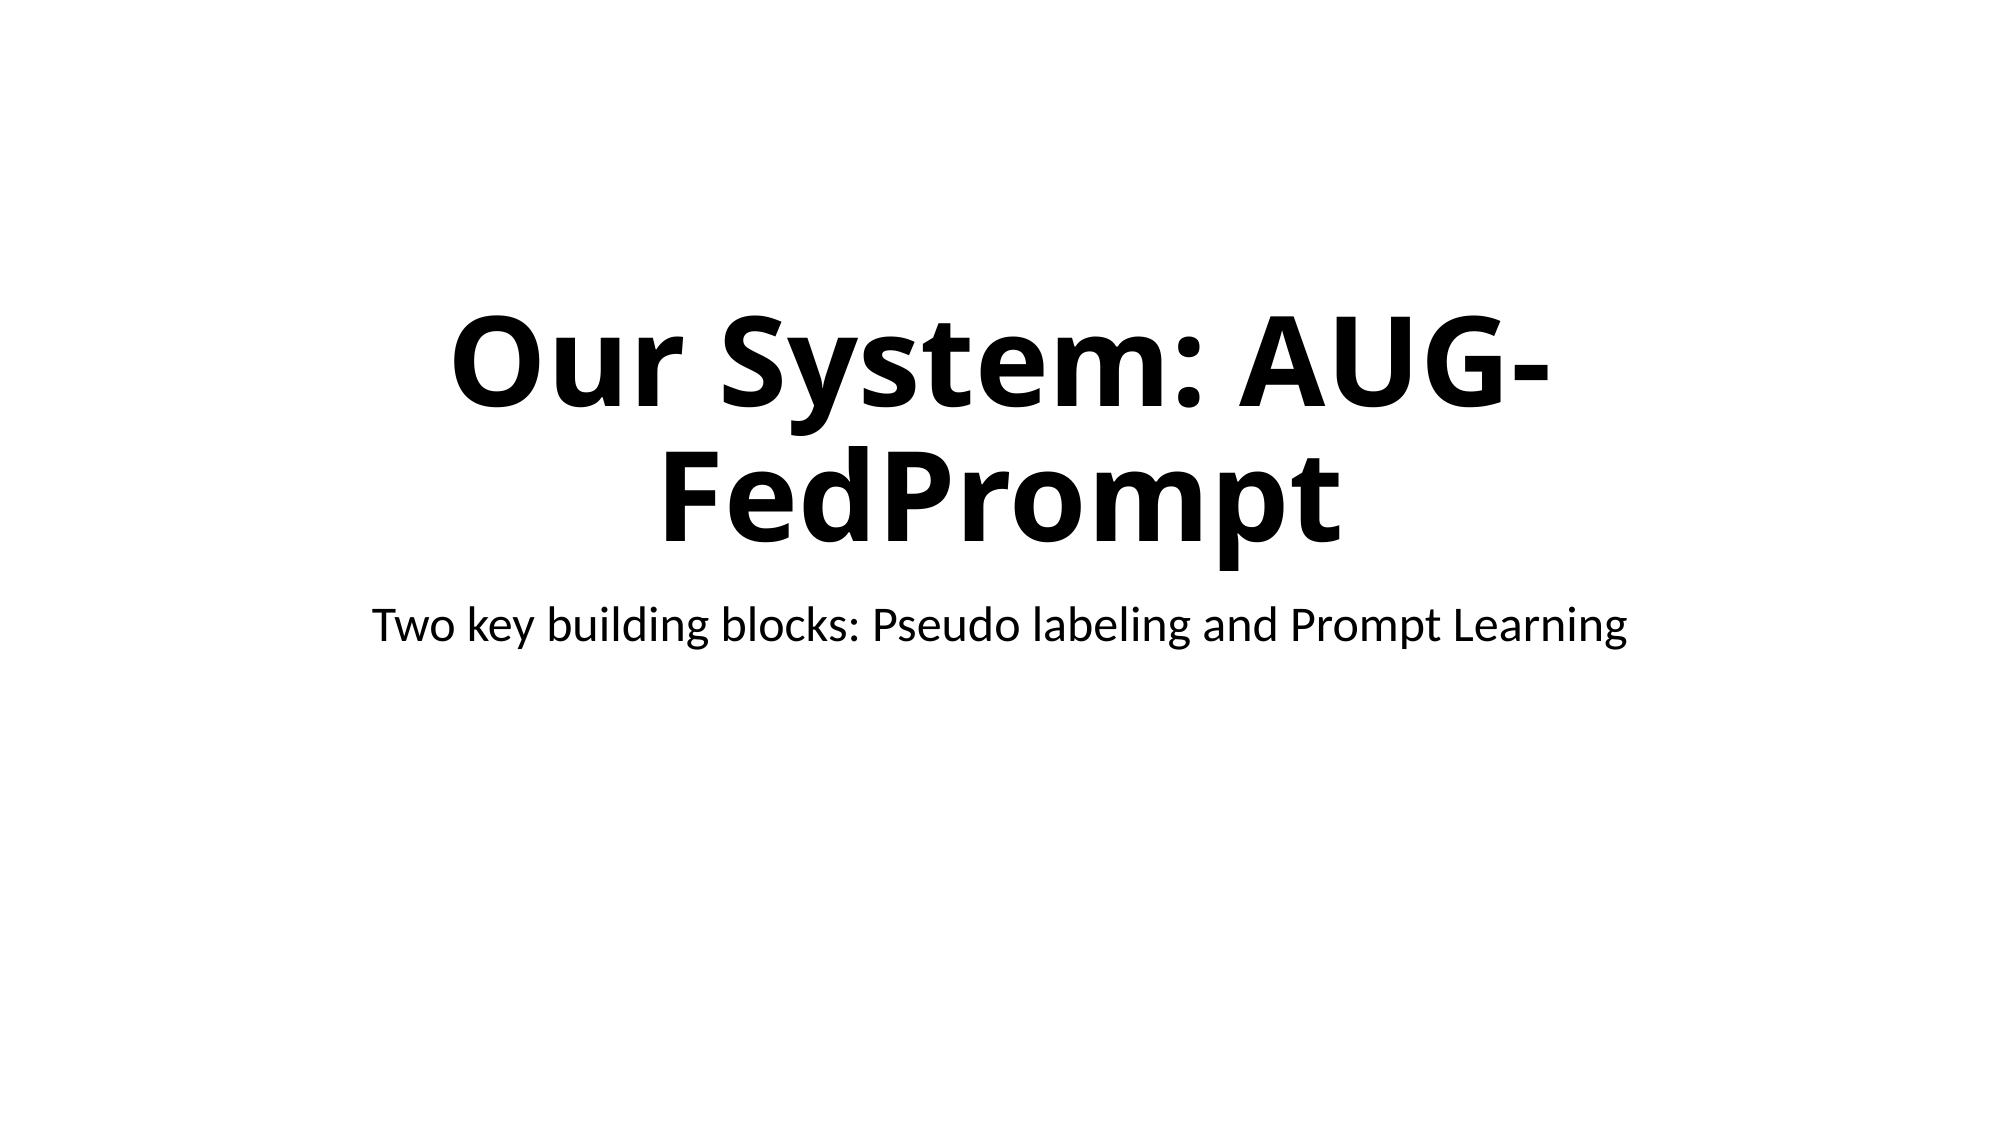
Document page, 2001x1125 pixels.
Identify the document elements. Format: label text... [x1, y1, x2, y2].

subtitle Two key building blocks: Pseudo labeling and Prompt Learning [249, 590, 1750, 863]
title Our System: AUG-FedPrompt [249, 184, 1750, 576]
